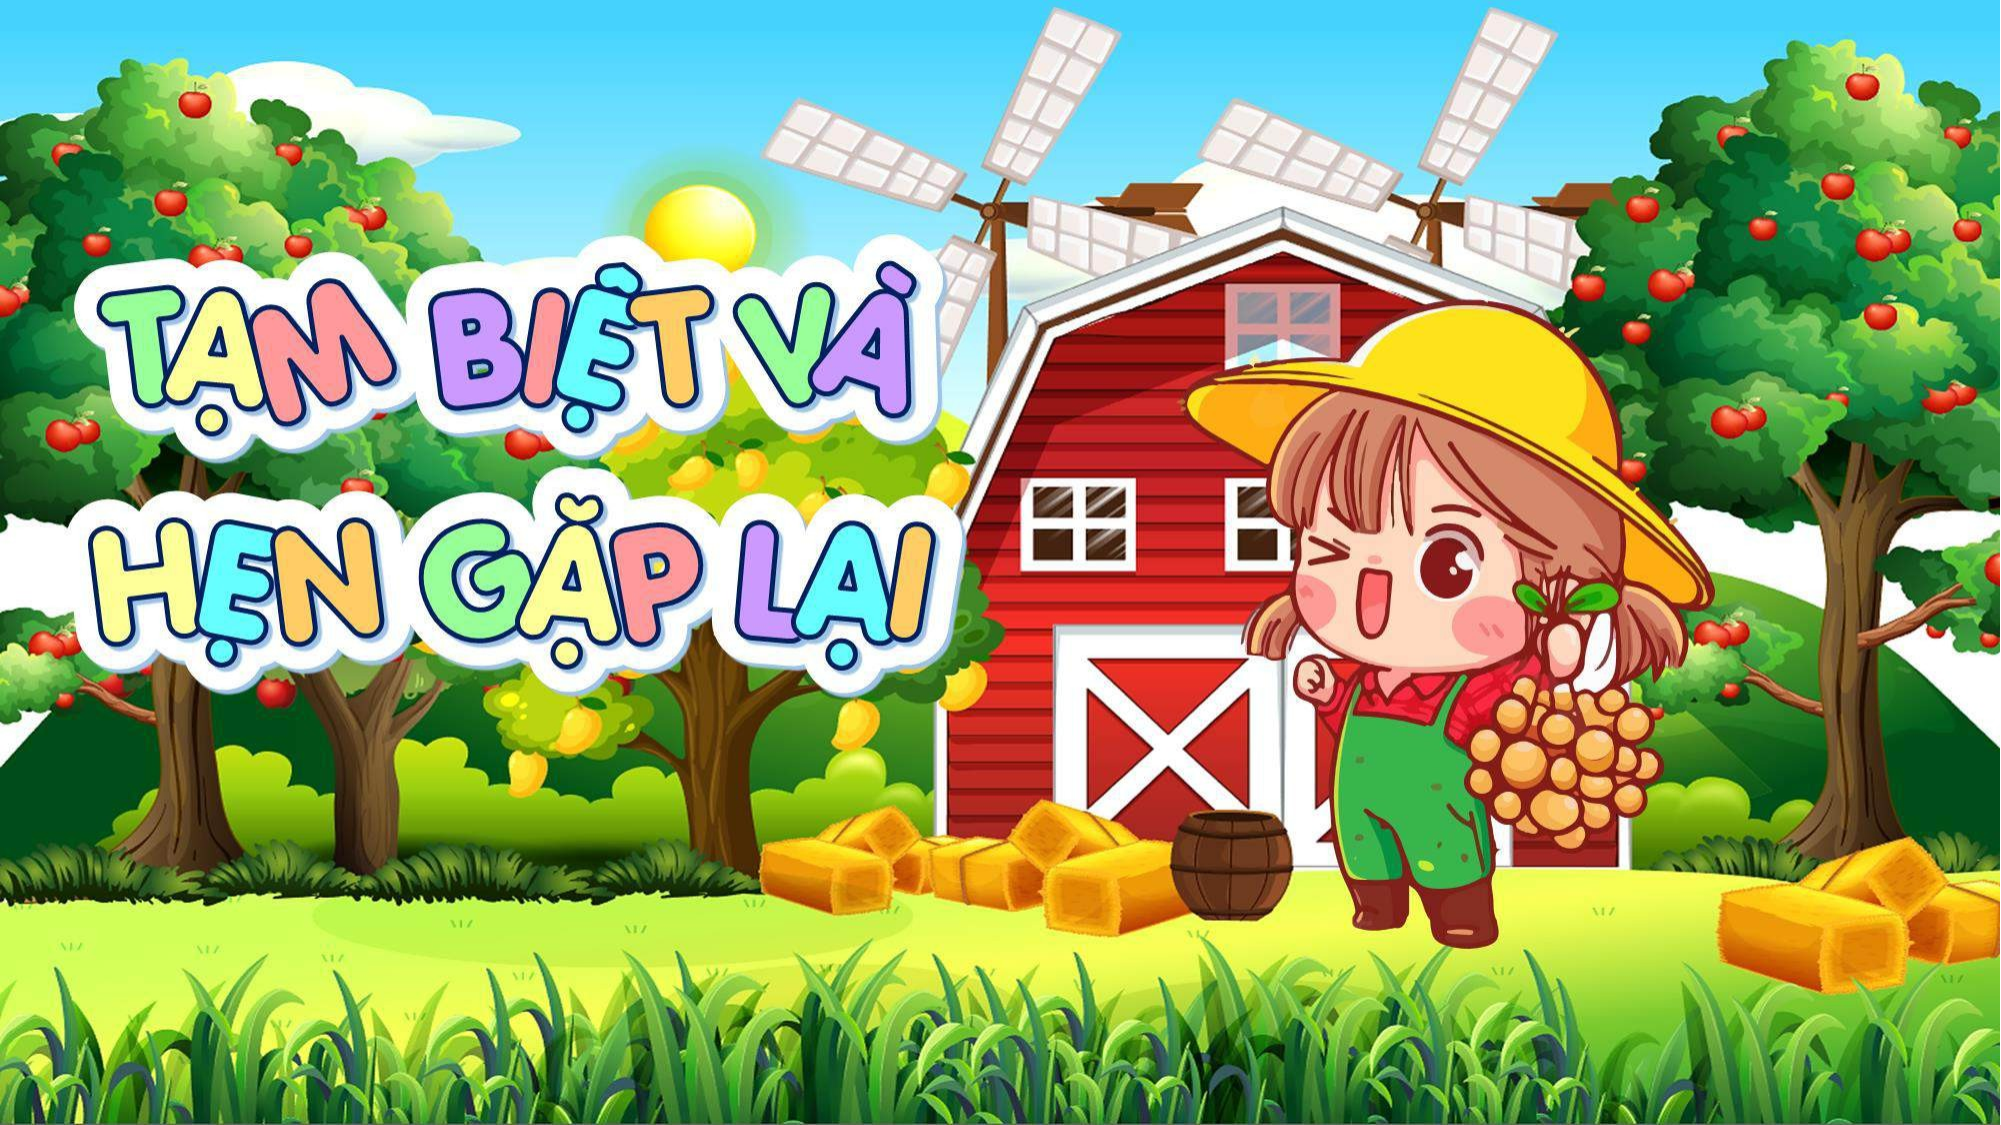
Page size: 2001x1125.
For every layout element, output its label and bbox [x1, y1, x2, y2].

text_box [0, 0, 2000, 1125]
